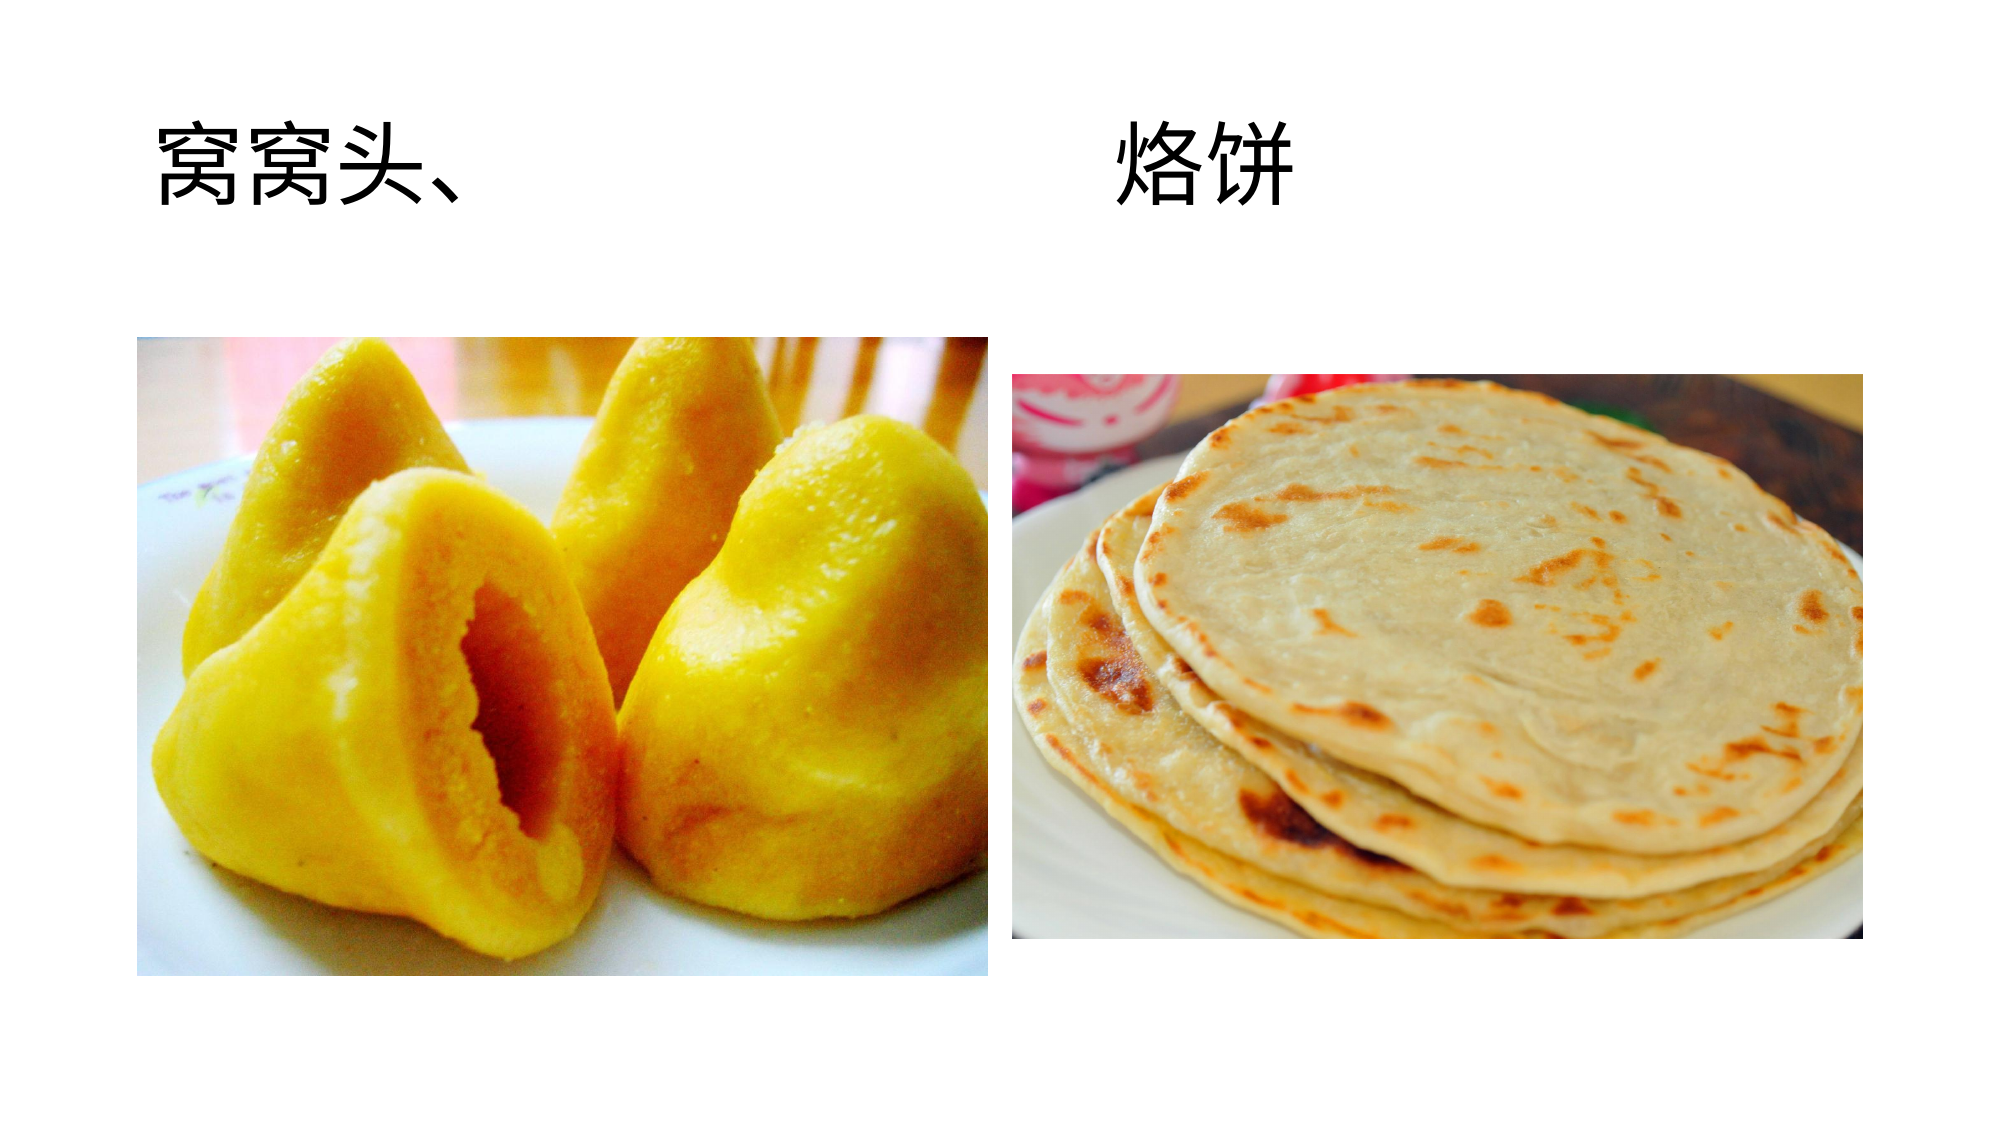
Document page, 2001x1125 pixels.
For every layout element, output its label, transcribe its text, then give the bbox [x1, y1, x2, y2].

title 窝窝头、 烙饼 [137, 59, 1863, 278]
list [1012, 374, 1863, 939]
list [137, 337, 988, 976]
